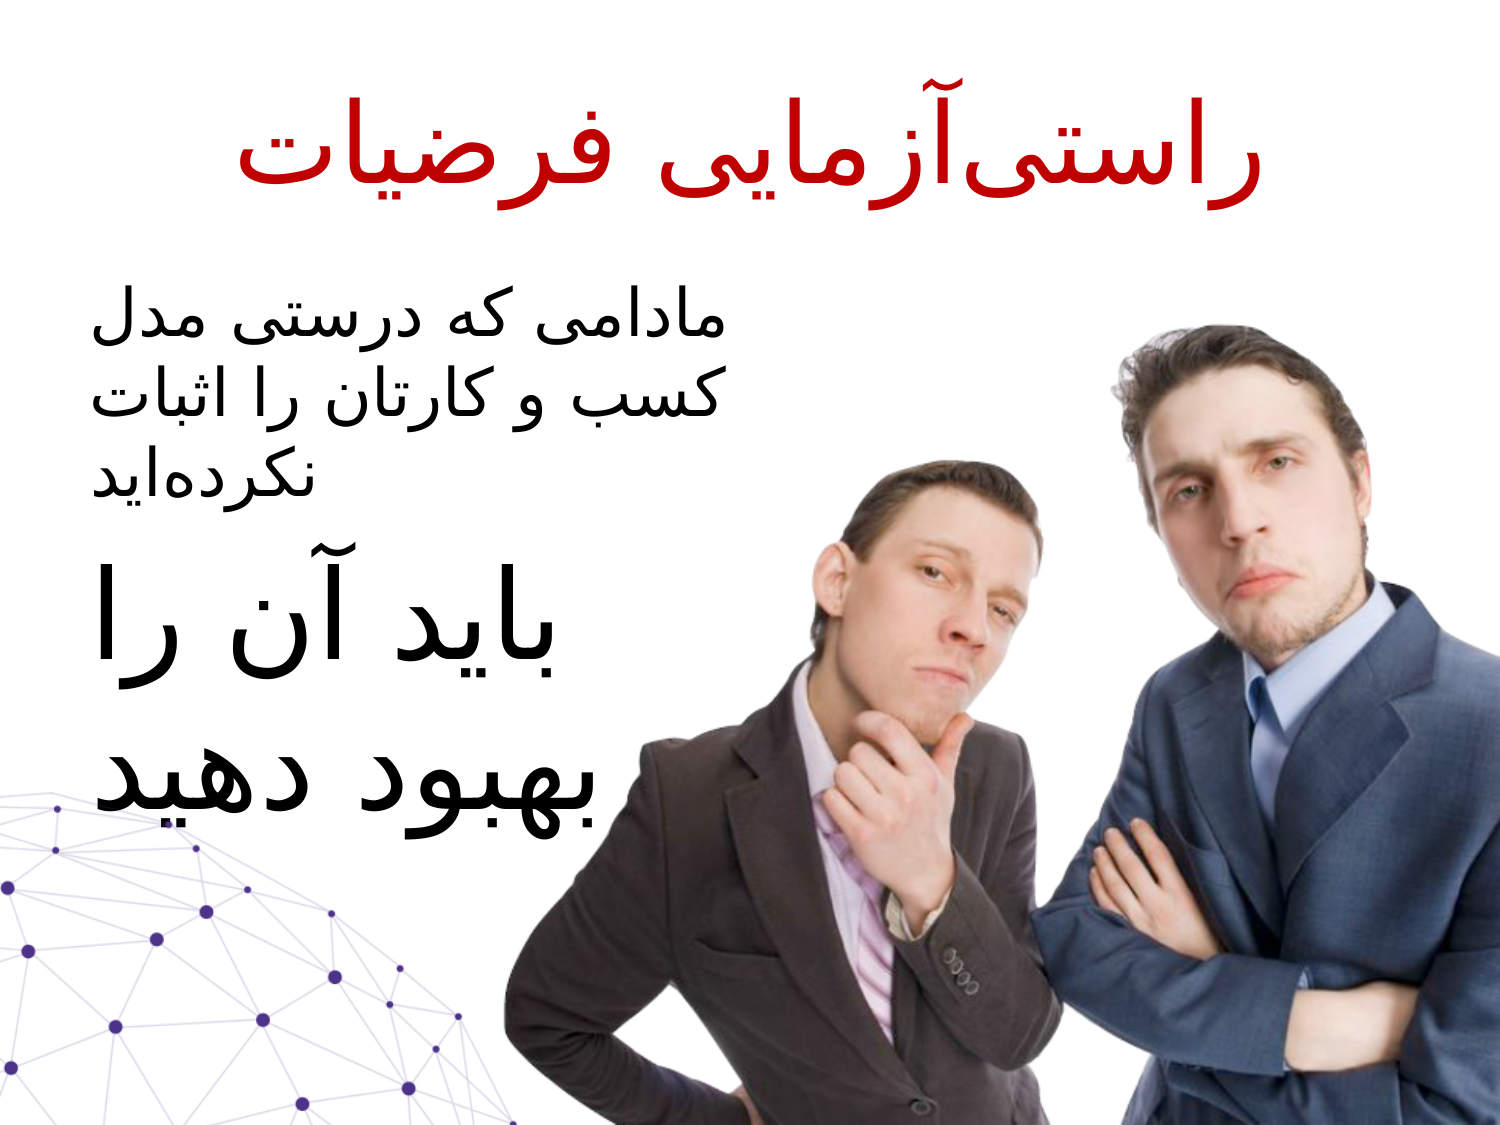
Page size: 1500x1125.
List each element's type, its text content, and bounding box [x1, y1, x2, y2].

picture [0, 311, 1500, 1125]
title راستی‌آزمایی فرضیات [74, 44, 1426, 233]
list مادامی که درستی مدل کسب و کارتان را اثبات نکرده‌اید باید آن را بهبود دهید [74, 262, 841, 791]
